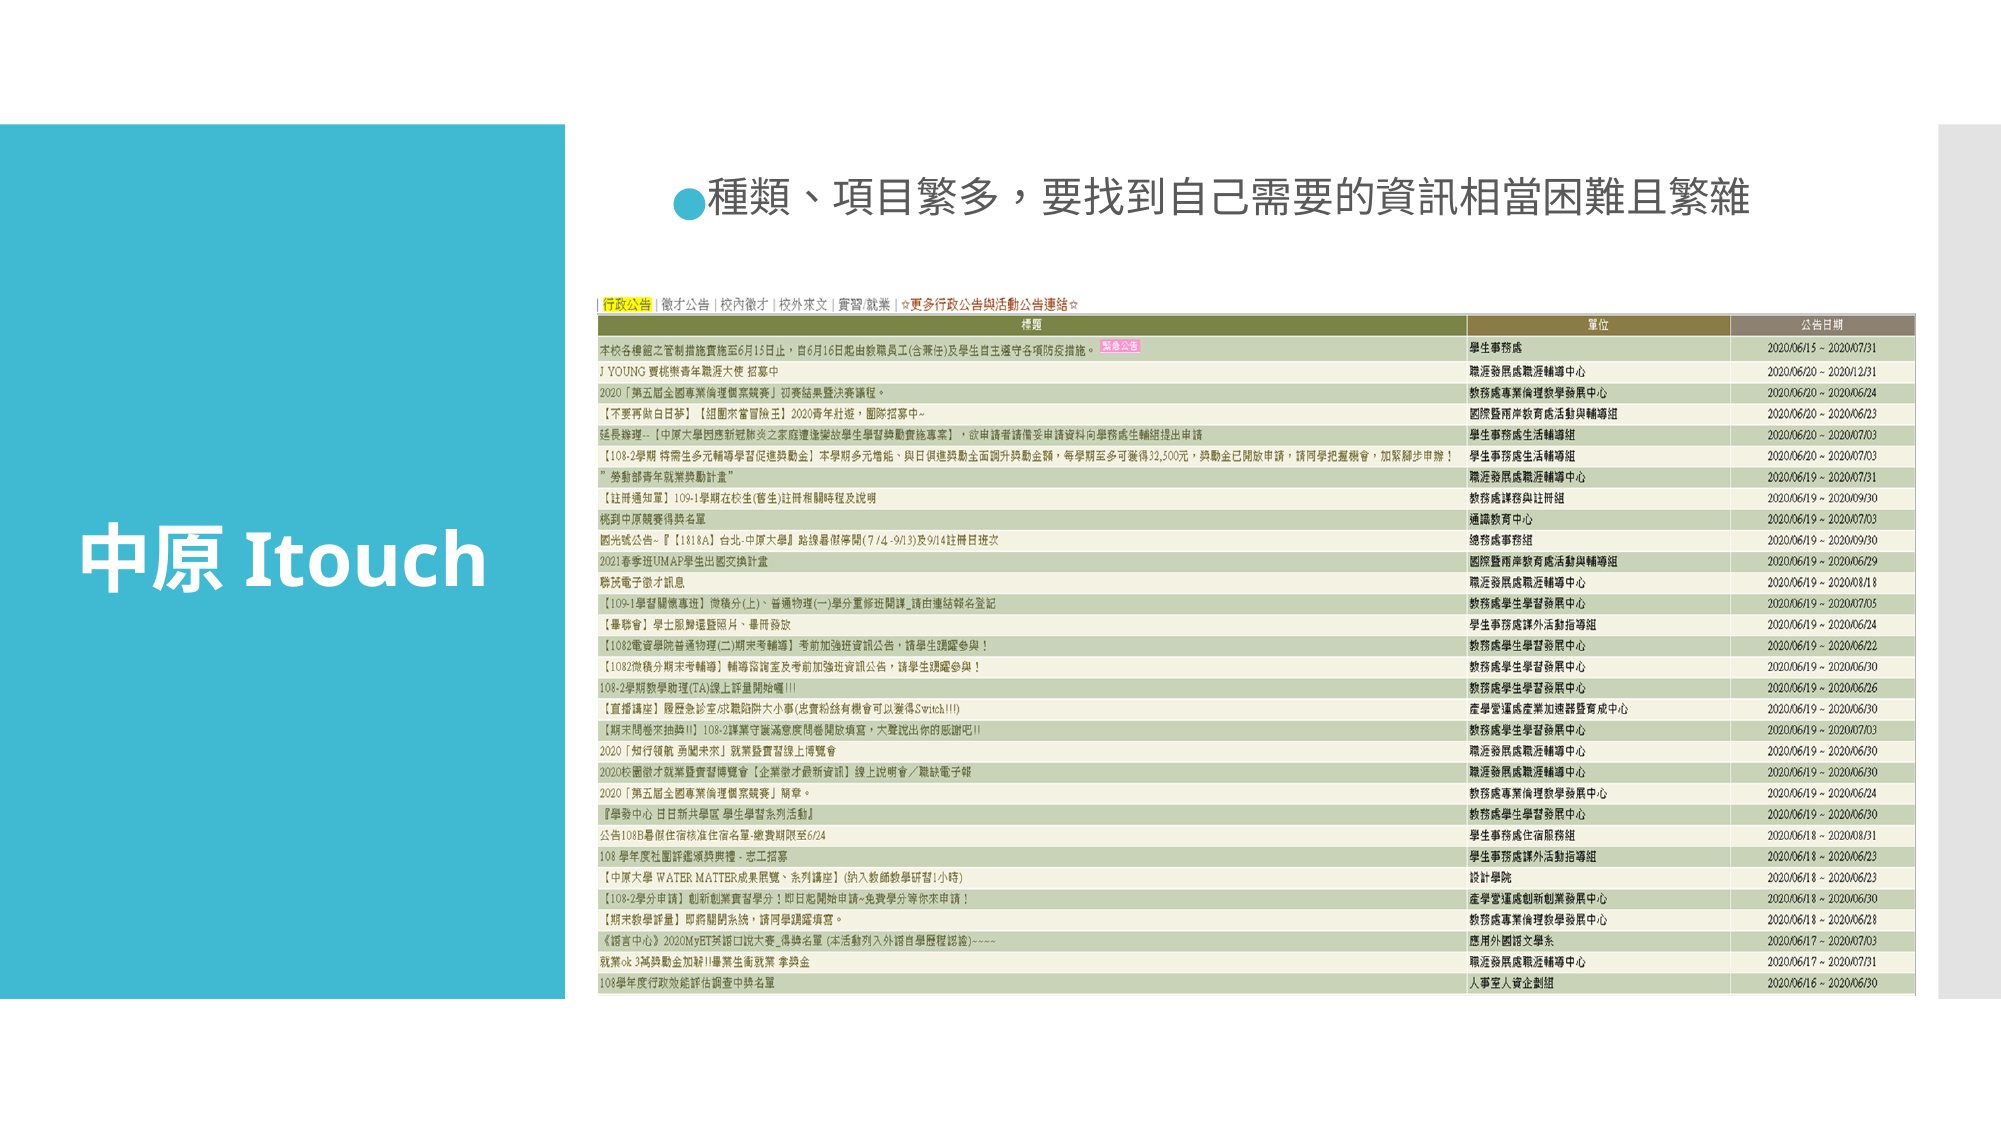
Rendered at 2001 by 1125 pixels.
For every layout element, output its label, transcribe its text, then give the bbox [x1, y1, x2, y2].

picture [597, 294, 1916, 996]
title 中原Itouch [41, 184, 525, 940]
list 種類、項目繁多，要找到自己需要的資訊相當困難且繁雜 [656, 79, 1857, 292]
